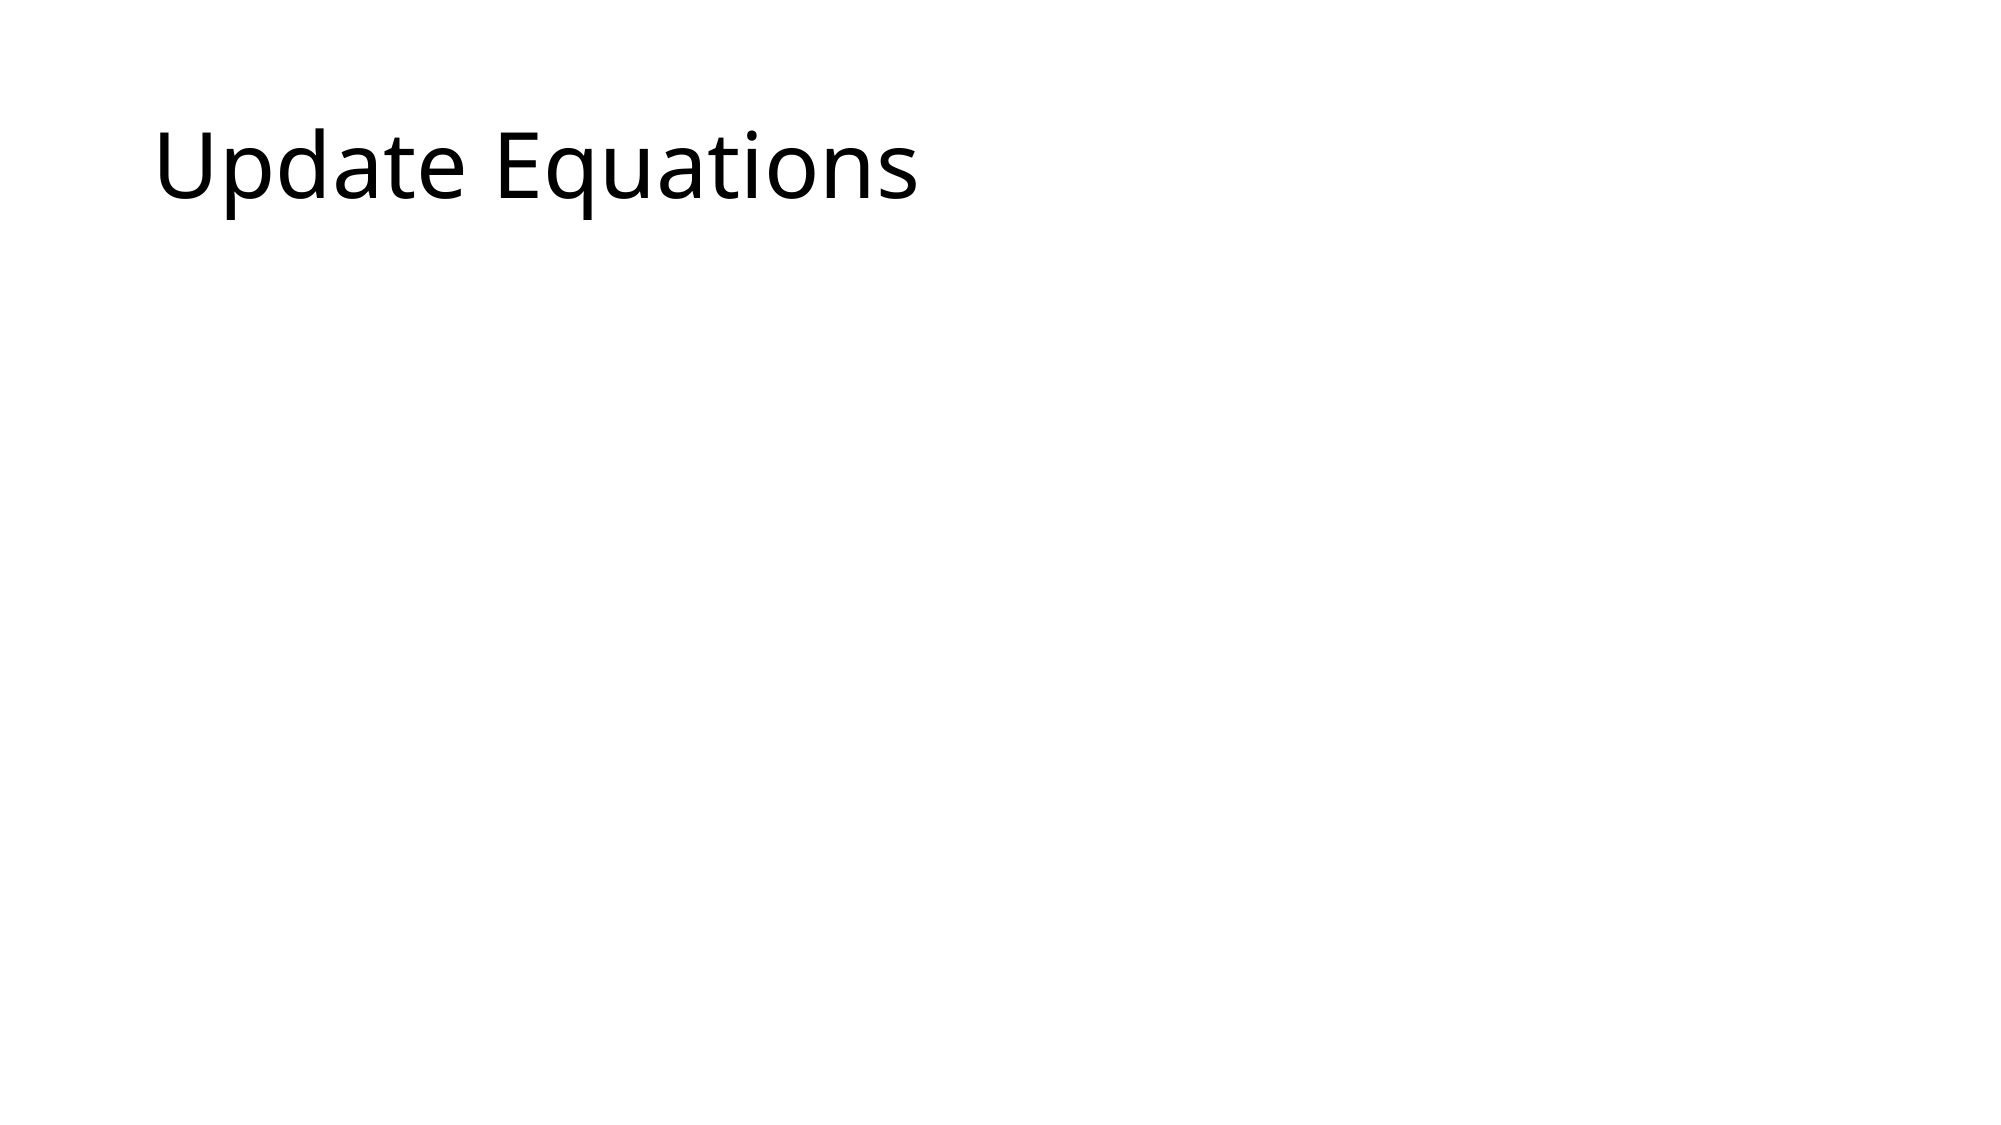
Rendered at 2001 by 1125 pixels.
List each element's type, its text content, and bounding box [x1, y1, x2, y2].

title Update Equations [137, 59, 1863, 278]
